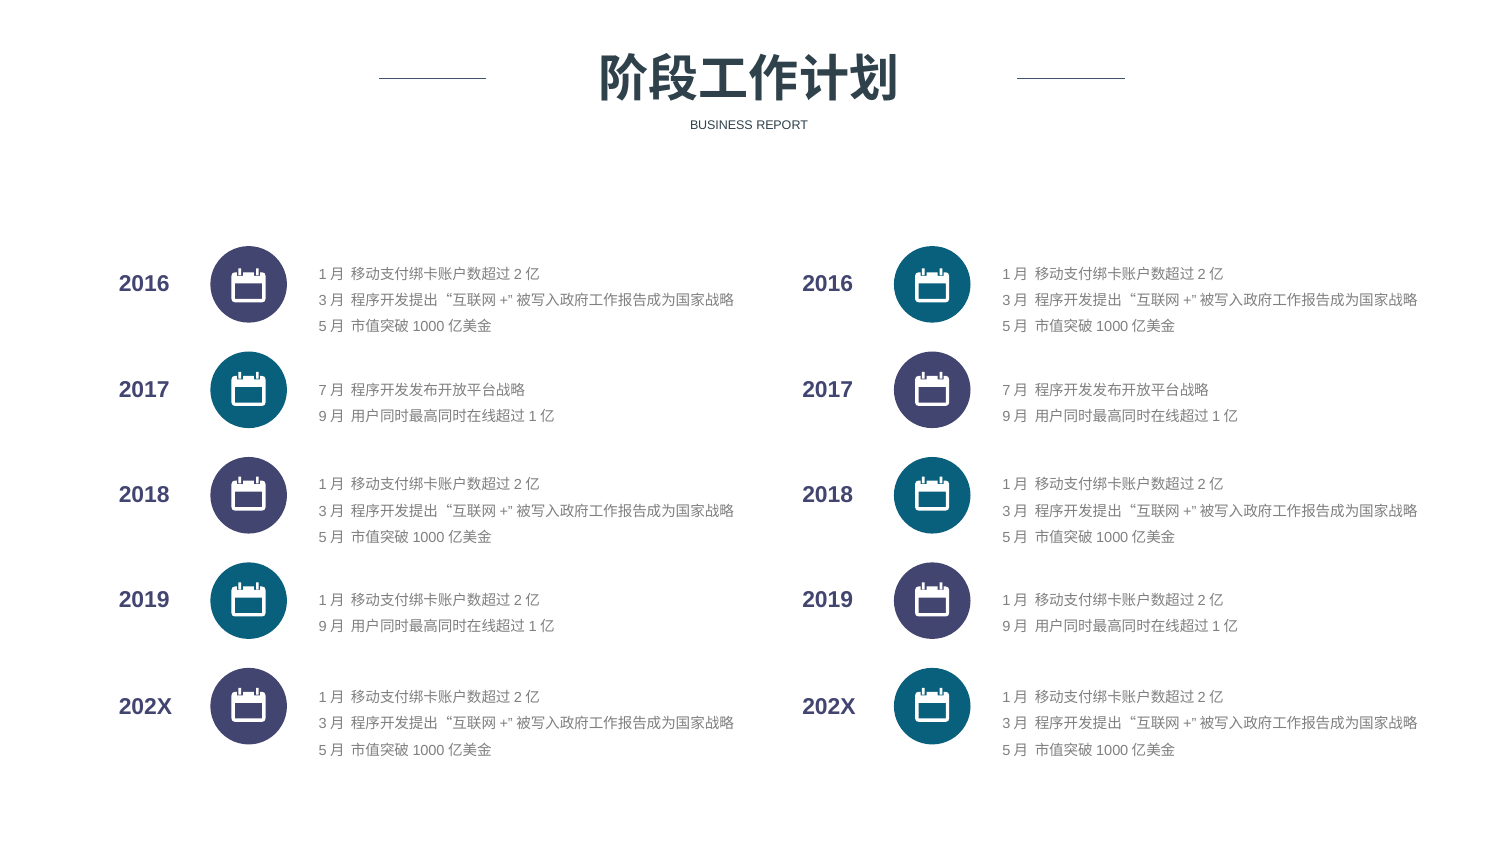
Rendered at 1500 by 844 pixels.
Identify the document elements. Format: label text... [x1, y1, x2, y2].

text_box [915, 582, 950, 617]
text_box [915, 371, 950, 406]
text_box [892, 350, 972, 430]
text_box 7月 程序开发发布开放平台战略 9月 用户同时最高同时在线超过1亿 [987, 364, 1434, 432]
text_box [231, 582, 266, 617]
text_box 1月 移动支付绑卡账户数超过2亿 3月 程序开发提出“互联网+”被写入政府工作报告成为国家战略 5月 市值突破1000亿美金 [987, 671, 1434, 766]
text_box [209, 455, 288, 535]
text_box 1月 移动支付绑卡账户数超过2亿 3月 程序开发提出“互联网+”被写入政府工作报告成为国家战略 5月 市值突破1000亿美金 [987, 248, 1434, 342]
text_box 2018 [787, 471, 883, 515]
text_box 2016 [103, 261, 199, 304]
text_box [209, 666, 288, 746]
text_box BUSINESS REPORT [659, 114, 839, 140]
text_box 2016 [787, 261, 883, 304]
text_box 1月 移动支付绑卡账户数超过2亿 9月 用户同时最高同时在线超过1亿 [303, 574, 750, 642]
text_box [892, 455, 972, 535]
text_box [231, 687, 266, 722]
text_box 1月 移动支付绑卡账户数超过2亿 3月 程序开发提出“互联网+”被写入政府工作报告成为国家战略 5月 市值突破1000亿美金 [303, 248, 750, 342]
text_box [915, 476, 950, 511]
text_box [892, 245, 972, 324]
text_box 2019 [103, 577, 199, 620]
text_box 阶段工作计划 [517, 79, 981, 114]
text_box 1月 移动支付绑卡账户数超过2亿 3月 程序开发提出“互联网+”被写入政府工作报告成为国家战略 5月 市值突破1000亿美金 [303, 671, 750, 766]
text_box 2019 [787, 577, 883, 620]
text_box 2018 [103, 471, 199, 515]
text_box [915, 687, 950, 722]
text_box [915, 268, 950, 303]
text_box [209, 245, 288, 324]
text_box 2017 [787, 367, 883, 410]
text_box 202X [103, 684, 199, 727]
text_box [209, 350, 288, 430]
text_box [209, 561, 288, 640]
text_box 7月 程序开发发布开放平台战略 9月 用户同时最高同时在线超过1亿 [303, 364, 750, 432]
text_box 1月 移动支付绑卡账户数超过2亿 3月 程序开发提出“互联网+”被写入政府工作报告成为国家战略 5月 市值突破1000亿美金 [987, 459, 1434, 553]
text_box 1月 移动支付绑卡账户数超过2亿 9月 用户同时最高同时在线超过1亿 [987, 574, 1434, 642]
text_box [892, 666, 972, 746]
text_box [231, 476, 266, 511]
text_box 202X [787, 684, 883, 727]
text_box 2017 [103, 367, 199, 410]
text_box 1月 移动支付绑卡账户数超过2亿 3月 程序开发提出“互联网+”被写入政府工作报告成为国家战略 5月 市值突破1000亿美金 [303, 459, 750, 553]
text_box [231, 268, 266, 303]
text_box [231, 371, 266, 406]
text_box [892, 561, 972, 640]
text_box 阶段工作计划 [517, 39, 981, 78]
